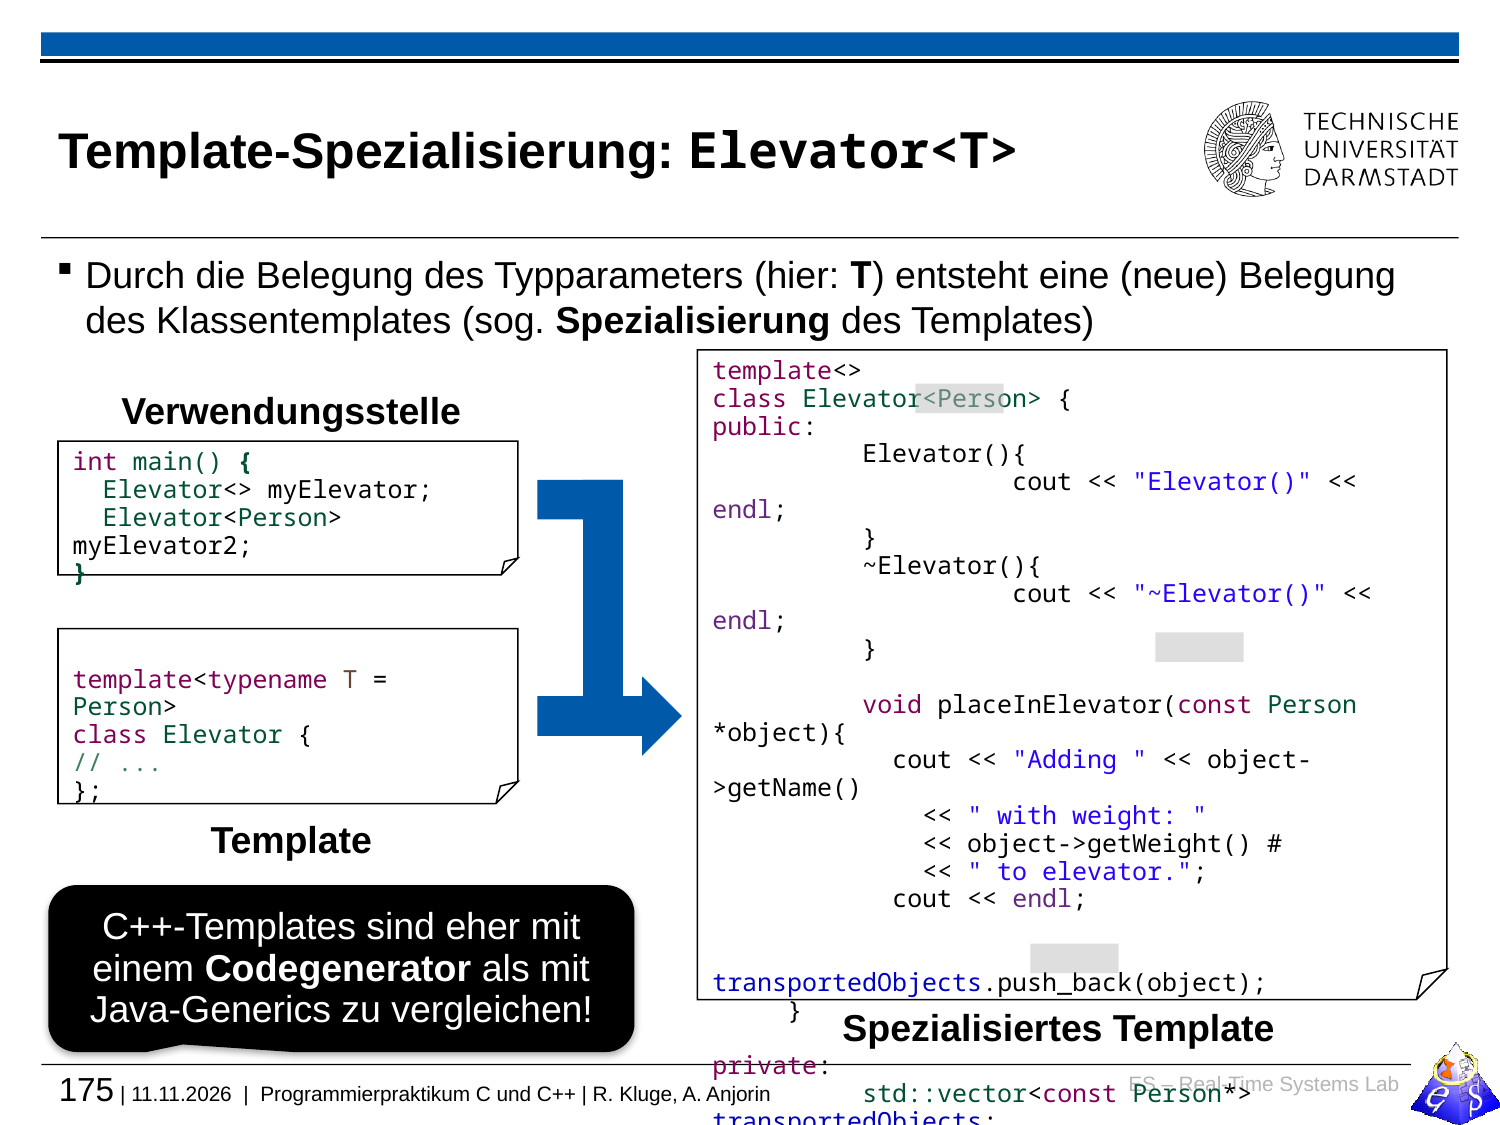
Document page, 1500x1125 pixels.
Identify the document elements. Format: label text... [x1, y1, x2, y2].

picture [1187, 84, 1483, 214]
text_box Verwendungsstelle [106, 383, 477, 441]
text_box Spezialisiertes Template [827, 1000, 1290, 1057]
picture [1411, 1041, 1500, 1125]
text_box [537, 479, 623, 520]
text_box Template [195, 813, 387, 870]
list Durch die Belegung des Typparameters (hier: T) entsteht eine (neue) Belegung des Klassentemplates (sog. Spezialisierung des Templates) [41, 243, 1459, 341]
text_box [915, 383, 1244, 974]
text_box C++-Templates sind eher mit einem Codegenerator als mit Java-Generics zu vergleichen! [48, 885, 635, 1053]
text_box int main() { Elevator<> myElevator; Elevator<Person> myElevator2; } [57, 441, 518, 575]
text_box [537, 676, 682, 756]
text_box template<typename T = Person> class Elevator { // ... }; [57, 628, 518, 804]
title Template-Spezialisierung: Elevator<T> [58, 80, 1187, 218]
text_box template<> class Elevator<Person> { public: Elevator(){ cout << "Elevator()" << endl; } ~Elevator(){ cout << "~Elevator()" << endl; } void placeInElevator(const Person *object){ cout << "Adding " << object->getName() << " with weight: " << object->getWeight() # << " to elevator."; cout << endl; transportedObjects.push_back(object); } private: std::vector<const Person*> transportedObjects; }; [697, 349, 1447, 1000]
text_box [583, 520, 623, 734]
